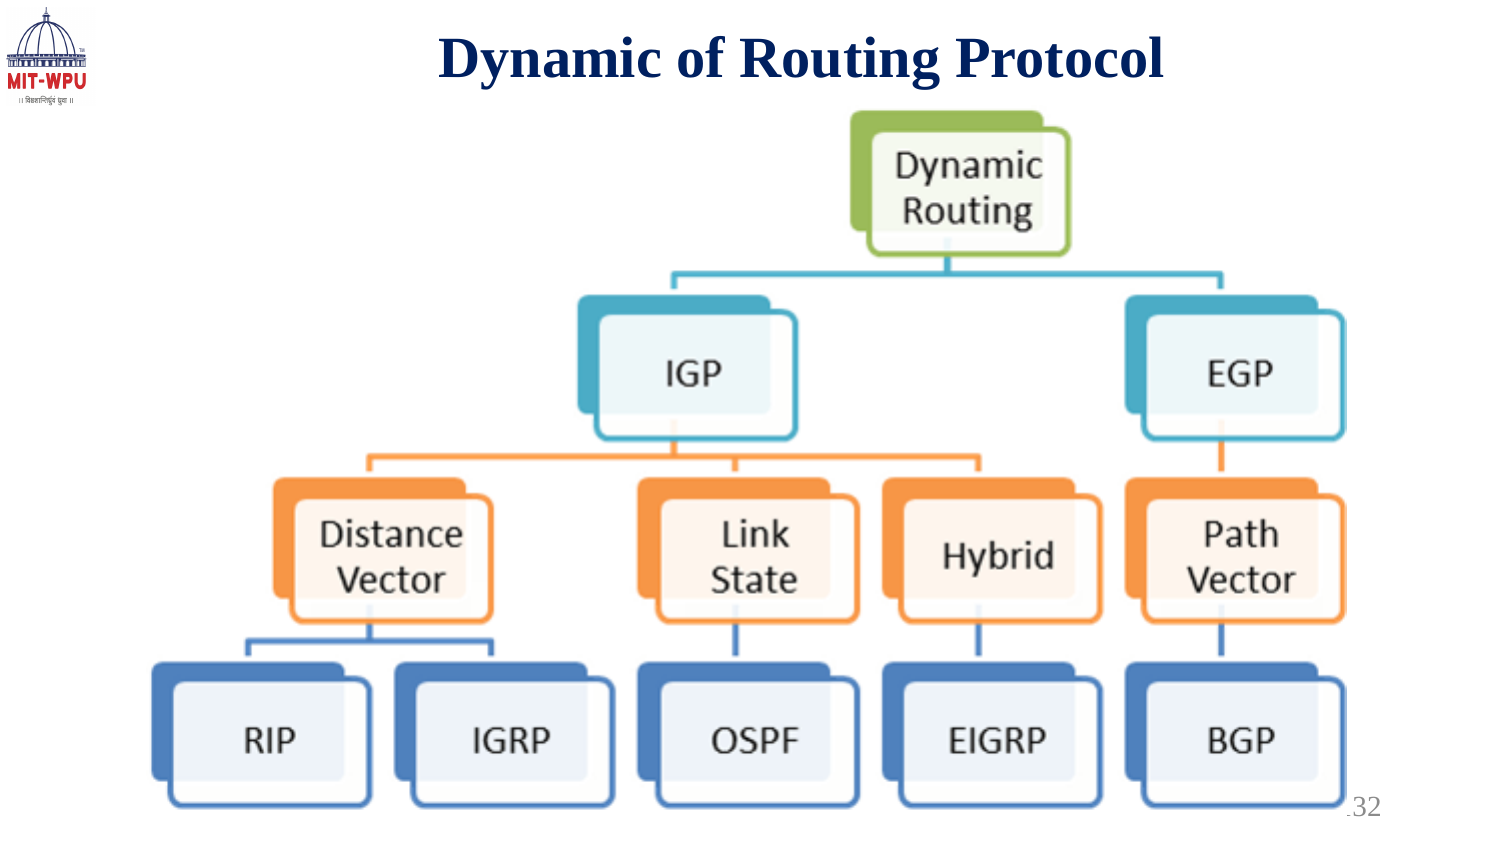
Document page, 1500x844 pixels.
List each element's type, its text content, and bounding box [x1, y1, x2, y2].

picture [6, 7, 96, 106]
text_box Dynamic of Routing Protocol [133, 18, 1471, 96]
picture [146, 105, 1347, 816]
slide_number 132 [1059, 782, 1397, 827]
